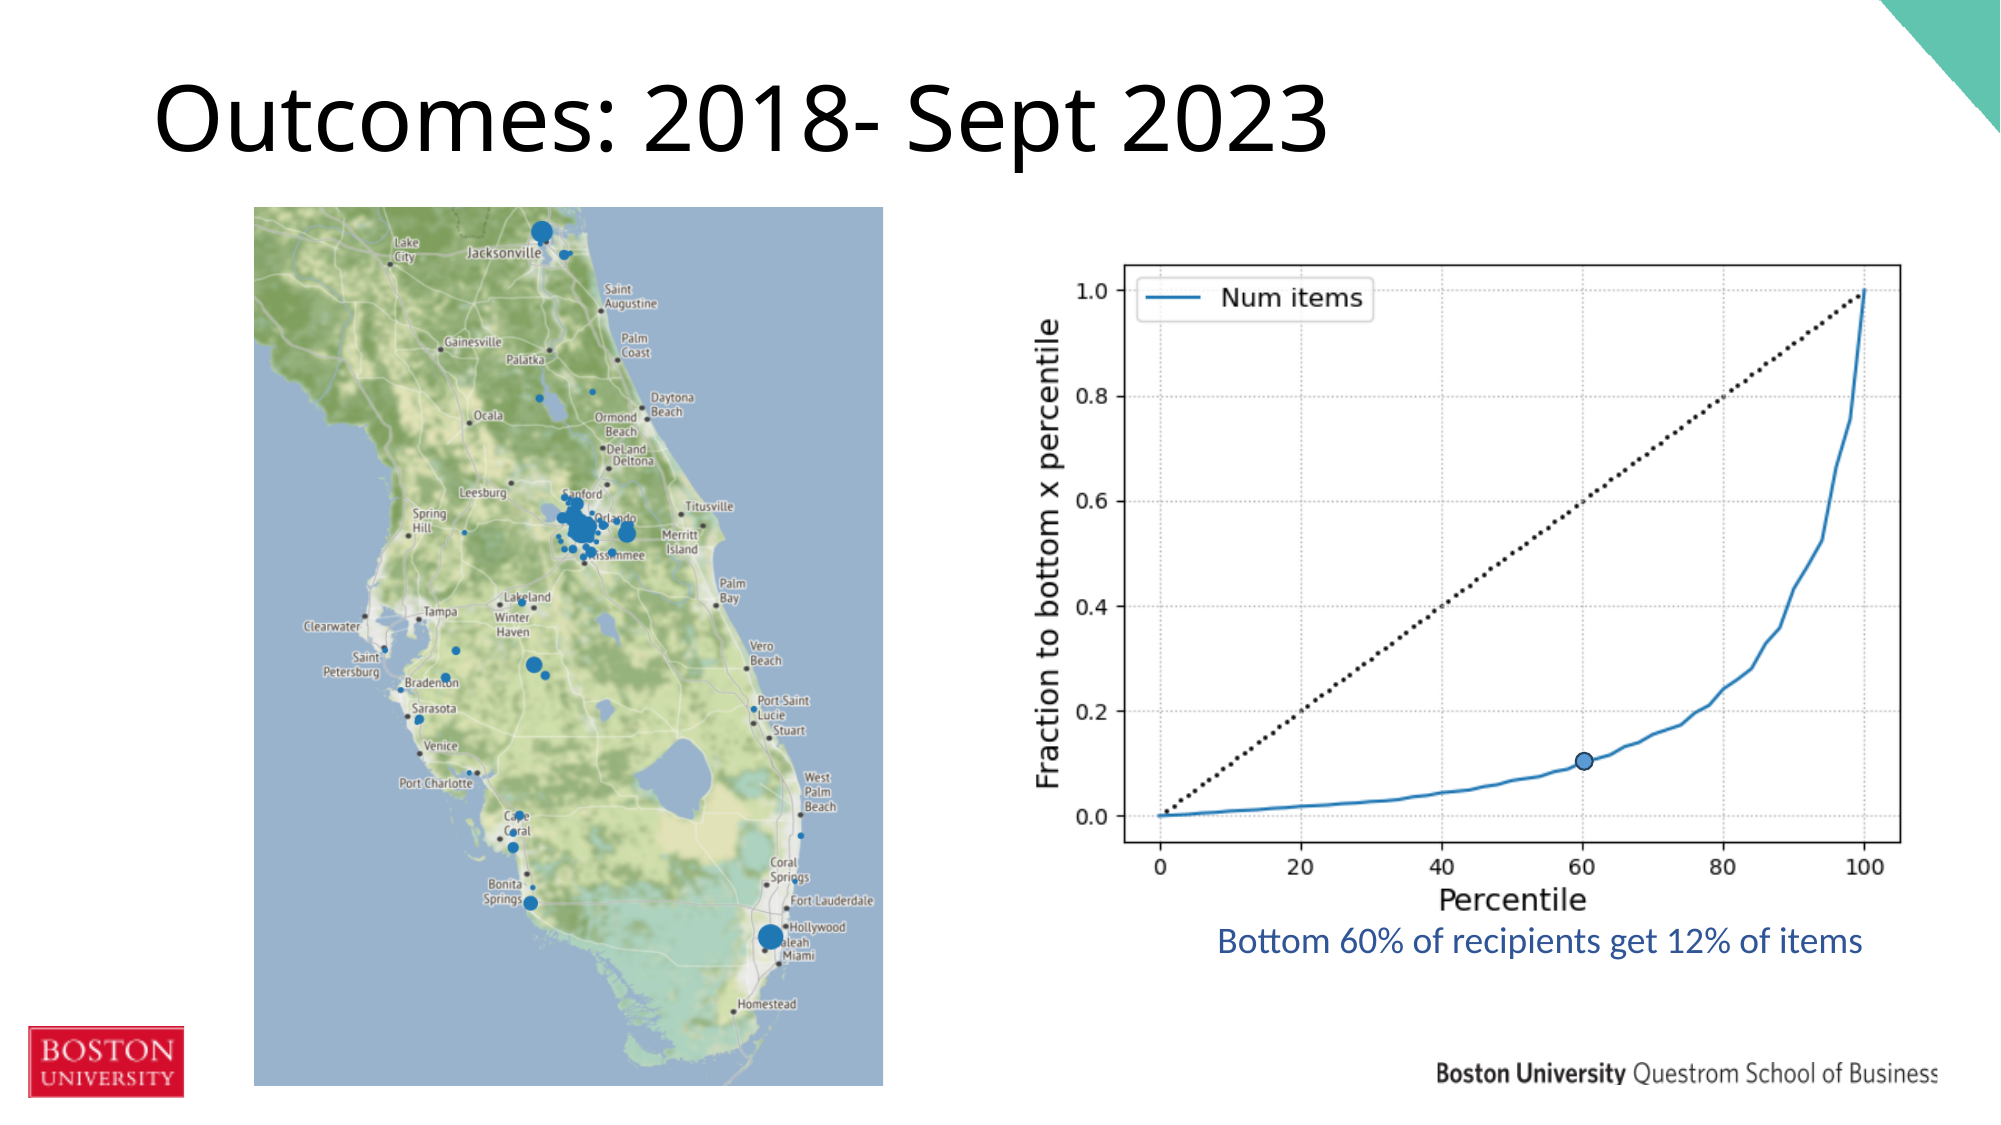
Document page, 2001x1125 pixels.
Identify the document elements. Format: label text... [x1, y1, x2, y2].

text_box Bottom 60% of recipients get 12% of items [1202, 925, 1879, 968]
picture [1821, 0, 2001, 159]
title Outcomes: 2018- Sept 2023 [137, 59, 1863, 185]
picture [254, 207, 884, 1086]
picture [999, 174, 2000, 925]
